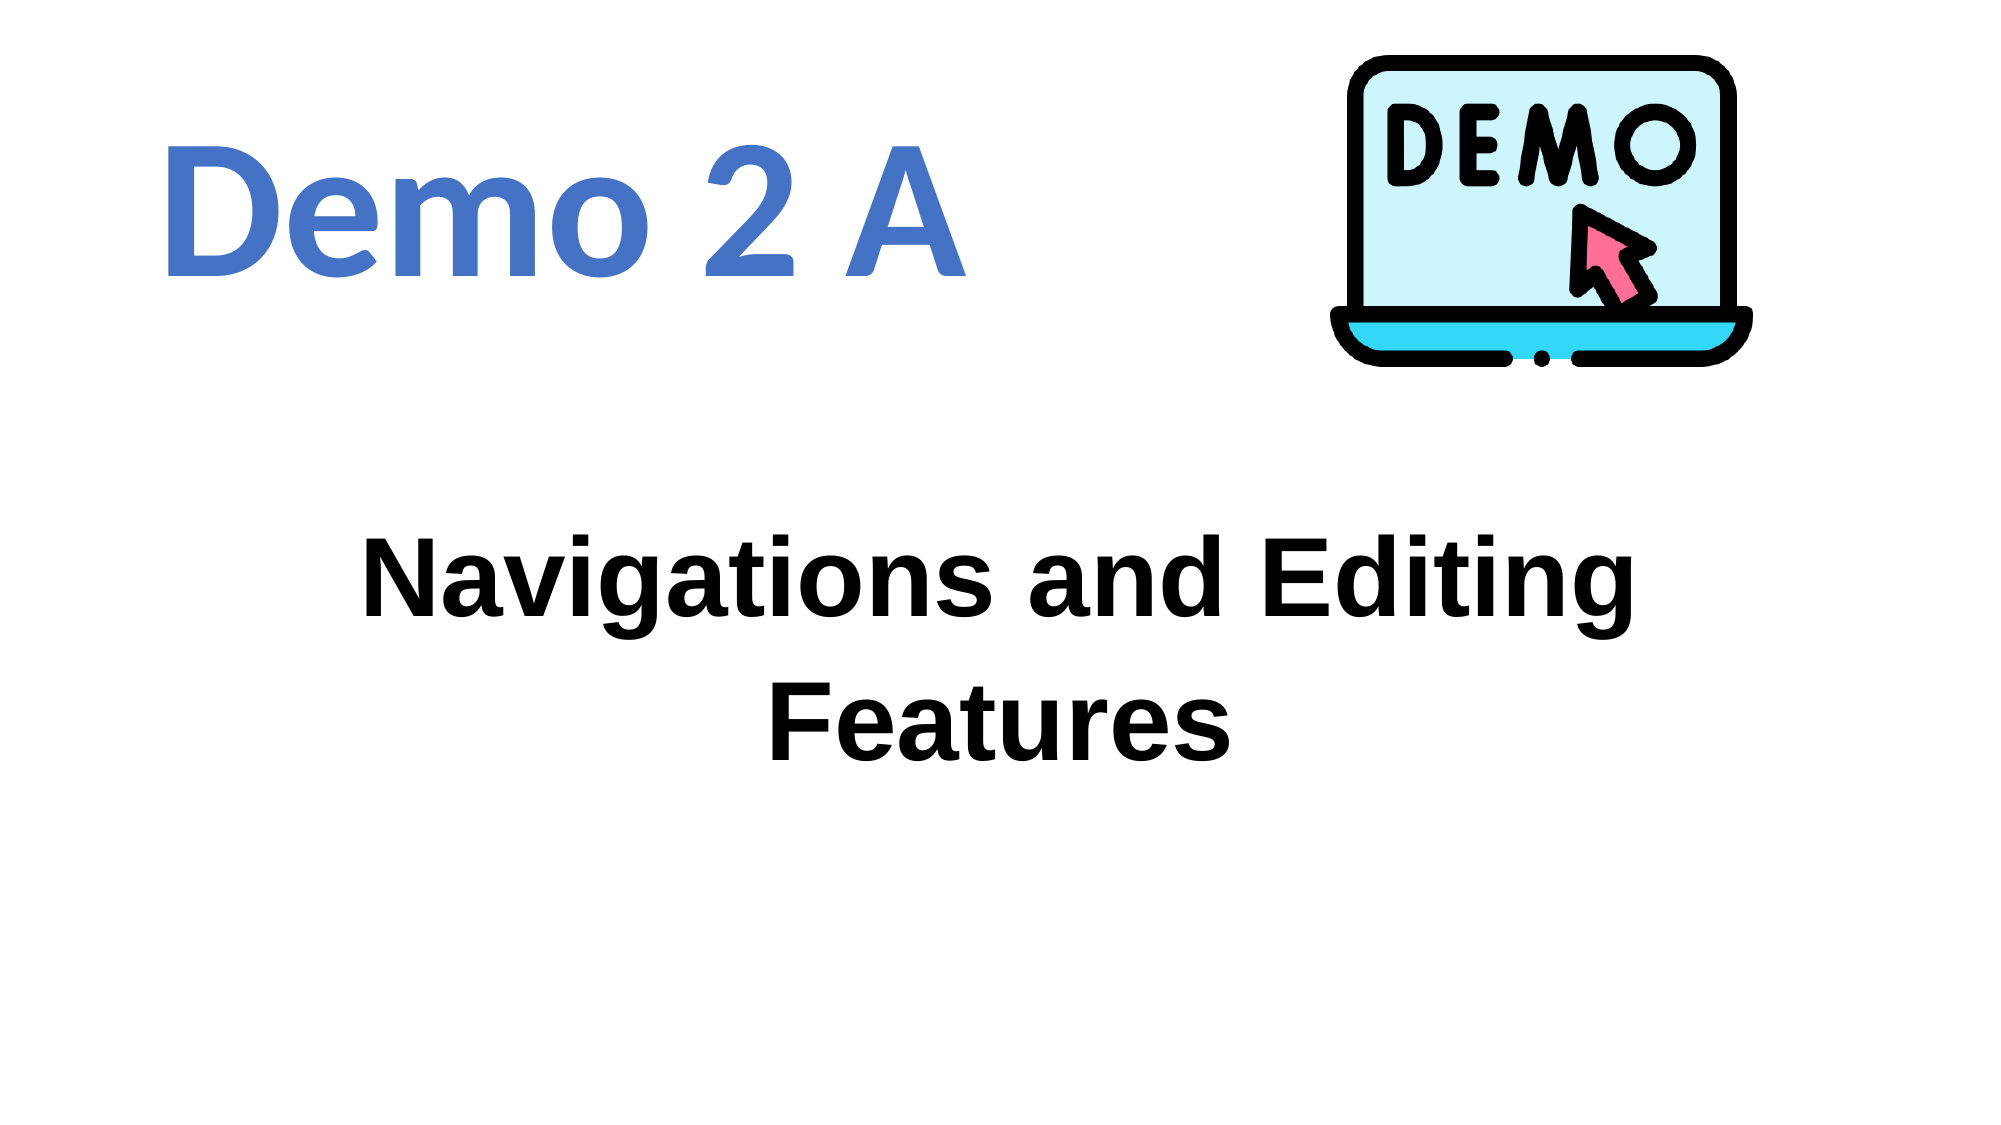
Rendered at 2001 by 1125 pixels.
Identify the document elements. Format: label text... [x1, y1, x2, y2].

text_box Demo 2 A [142, 69, 983, 325]
picture [1330, 0, 1753, 422]
text_box Navigations and Editing Features [343, 486, 1657, 791]
